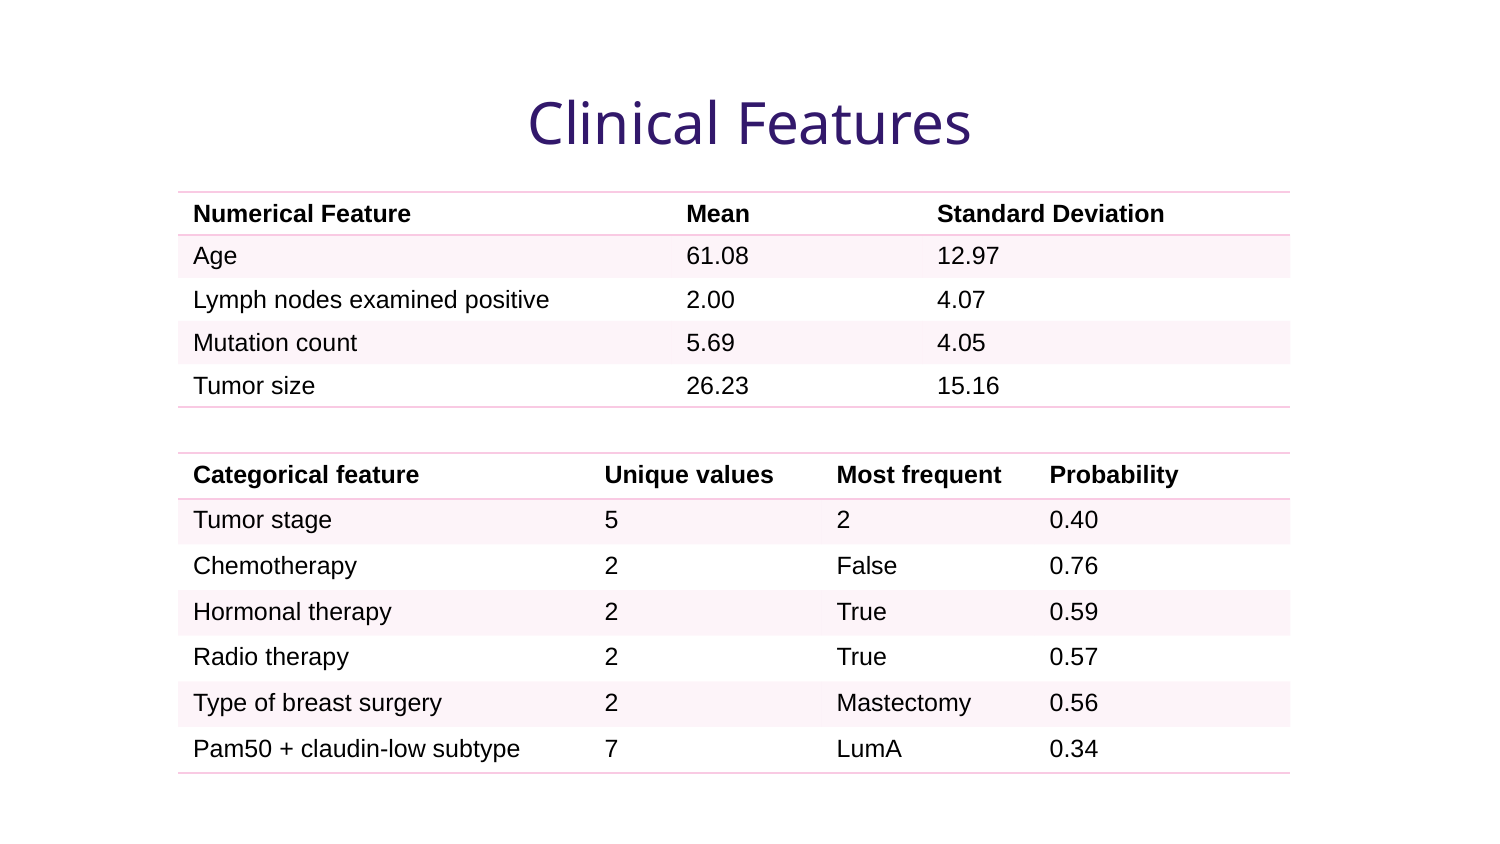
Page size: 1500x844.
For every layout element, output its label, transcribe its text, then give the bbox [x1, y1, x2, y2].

table_cell 2 [590, 590, 822, 636]
table_header Categorical feature [178, 454, 590, 498]
table_cell Pam50 + claudin-low subtype [178, 727, 590, 772]
table_cell 15.16 [922, 364, 1290, 406]
table_cell True [822, 590, 1035, 636]
table_cell 4.05 [922, 321, 1290, 364]
table_cell Chemotherapy [178, 544, 590, 590]
title Clinical Features [197, 71, 1303, 166]
table_cell 0.57 [1035, 636, 1290, 681]
table_cell 2 [590, 636, 822, 681]
table_cell 7 [590, 727, 822, 772]
table_cell 2 [822, 500, 1035, 544]
table_cell Tumor stage [178, 500, 590, 544]
table_cell Mastectomy [822, 681, 1035, 727]
table_header Numerical Feature [178, 193, 671, 234]
table_cell 5.69 [671, 321, 922, 364]
table_cell Radio therapy [178, 636, 590, 681]
table_cell Tumor size [178, 364, 671, 406]
table_cell 26.23 [671, 364, 922, 406]
table_cell 61.08 [671, 236, 922, 278]
table_cell 2 [590, 681, 822, 727]
table_cell True [822, 636, 1035, 681]
table_cell 5 [590, 500, 822, 544]
table_cell LumA [822, 727, 1035, 772]
table_header Unique values [590, 454, 822, 498]
table_header Standard Deviation [922, 193, 1290, 234]
table_cell Age [178, 236, 671, 278]
table_header Most frequent [822, 454, 1035, 498]
table_cell 2.00 [671, 278, 922, 321]
table_cell 0.76 [1035, 544, 1290, 590]
table_cell 12.97 [922, 236, 1290, 278]
table_cell 0.56 [1035, 681, 1290, 727]
table_cell 2 [590, 544, 822, 590]
table_cell Hormonal therapy [178, 590, 590, 636]
table_cell Lymph nodes examined positive [178, 278, 671, 321]
table_header Mean [671, 193, 922, 234]
table_cell Type of breast surgery [178, 681, 590, 727]
table_cell Mutation count [178, 321, 671, 364]
table_cell 4.07 [922, 278, 1290, 321]
table_header Probability [1035, 454, 1290, 498]
table_cell False [822, 544, 1035, 590]
table_cell 0.34 [1035, 727, 1290, 772]
table_cell 0.40 [1035, 500, 1290, 544]
table_cell 0.59 [1035, 590, 1290, 636]
